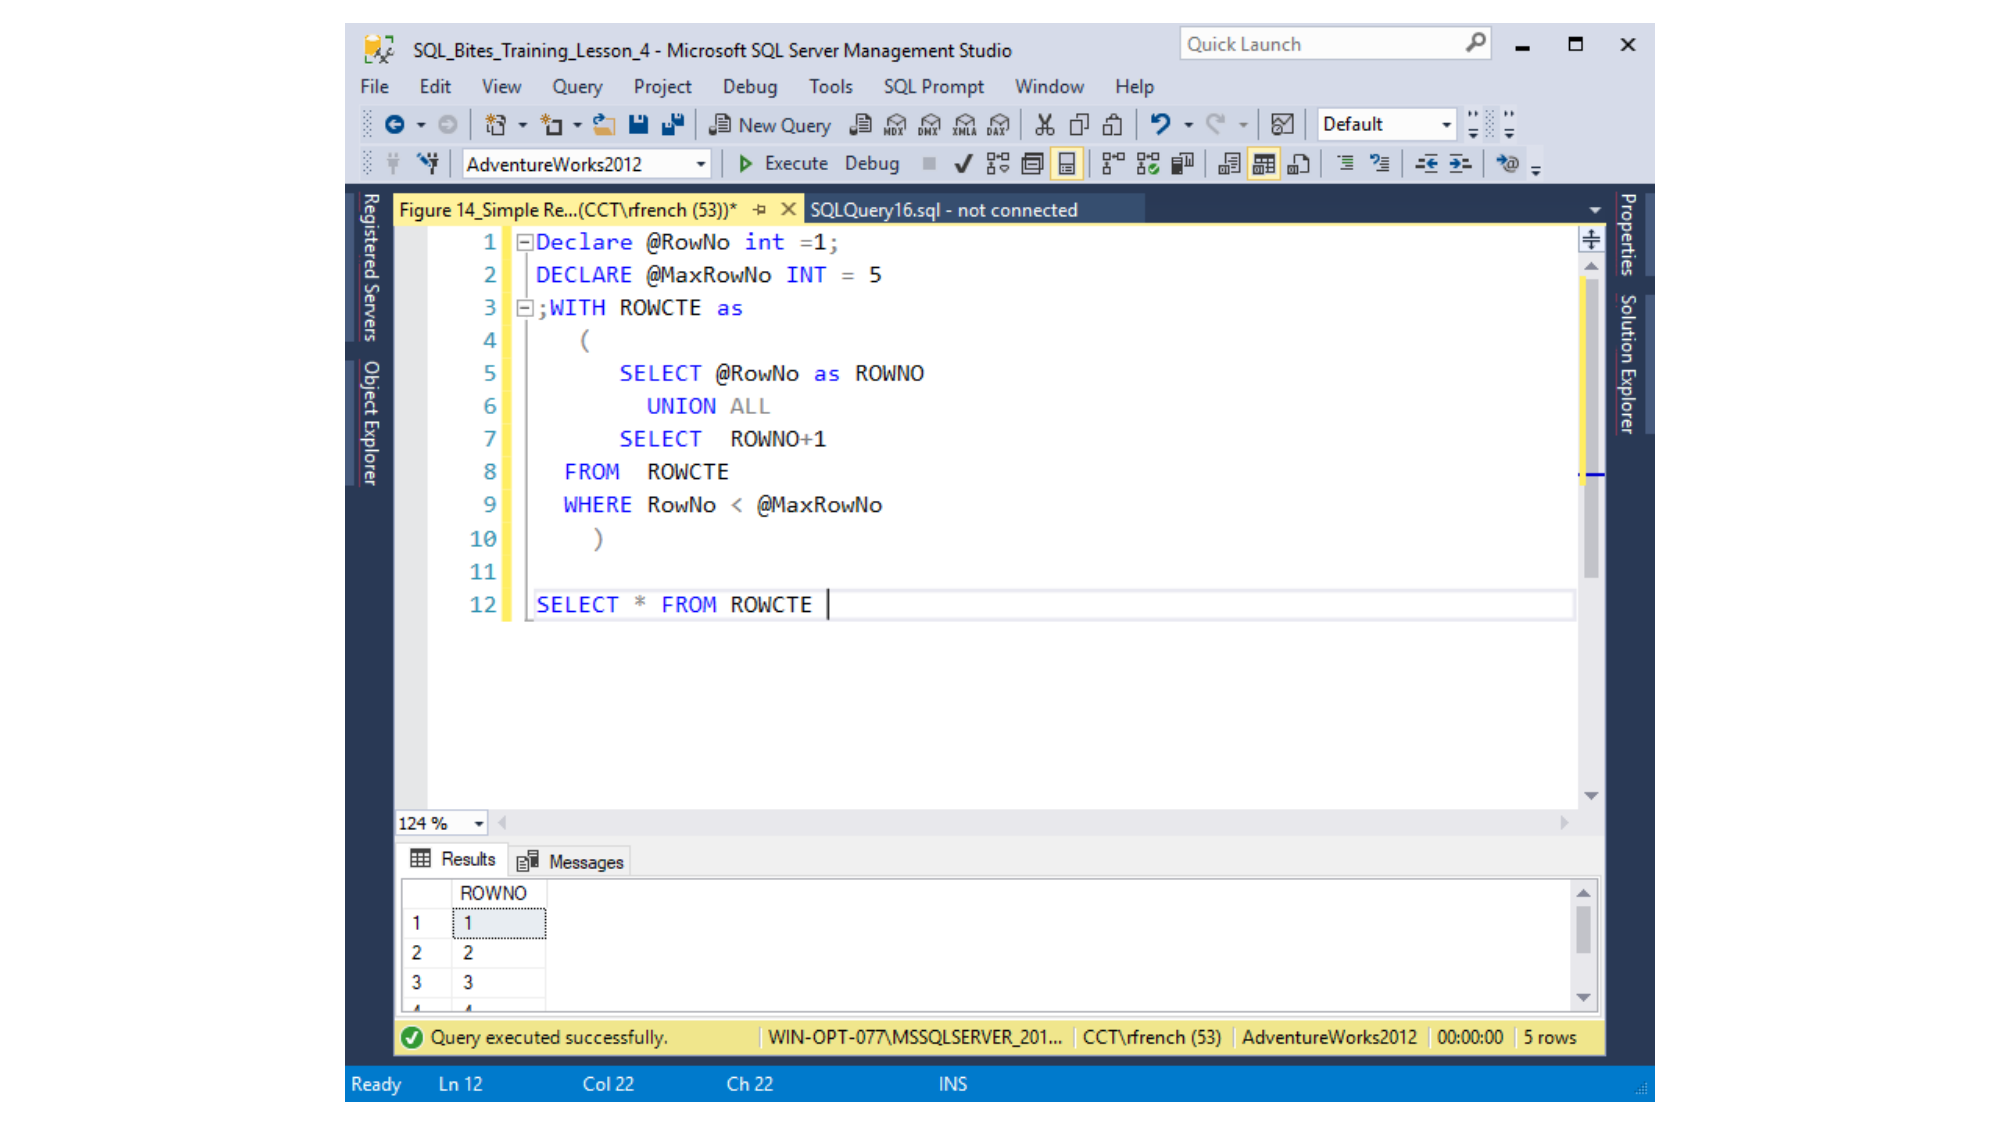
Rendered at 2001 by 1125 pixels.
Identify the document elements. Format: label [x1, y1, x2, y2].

picture [345, 23, 1655, 1102]
